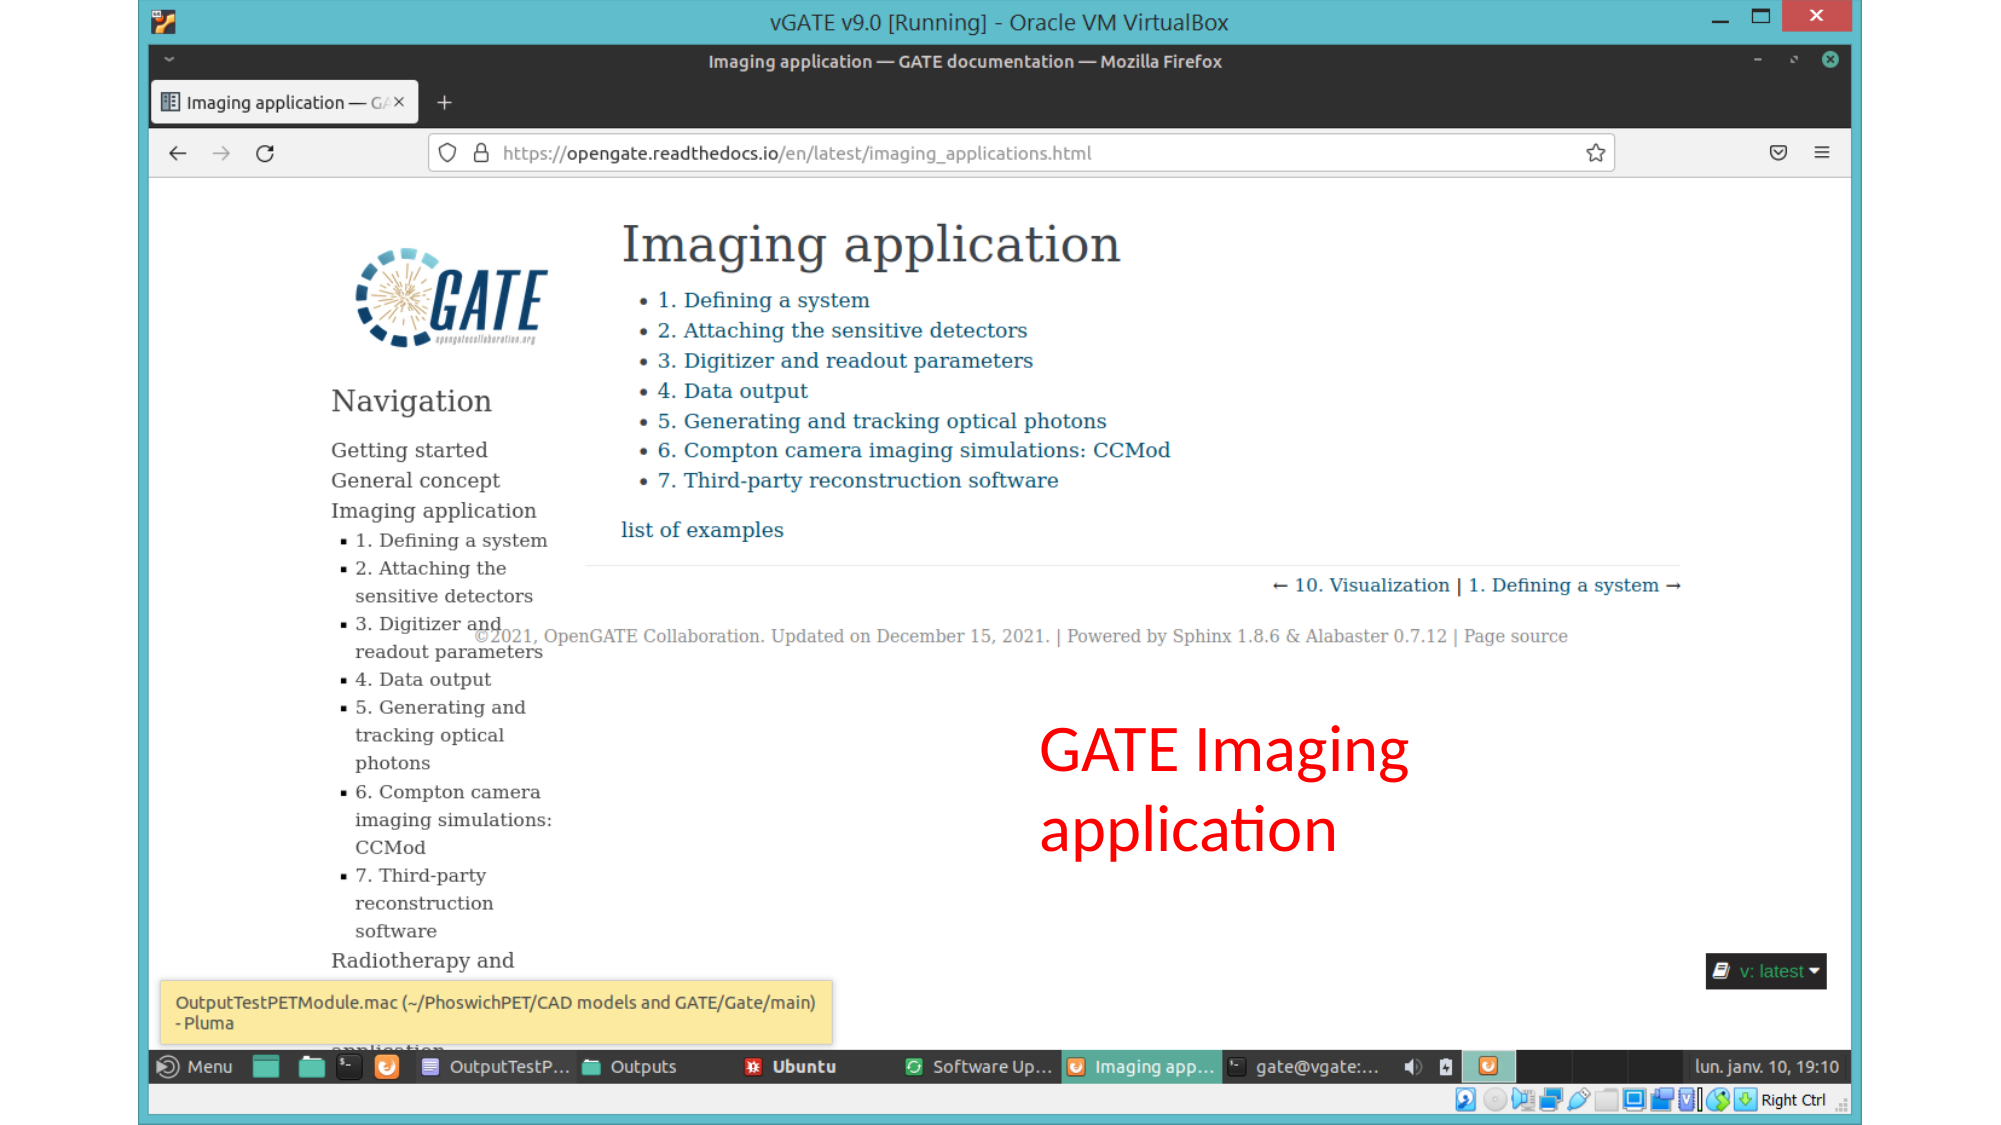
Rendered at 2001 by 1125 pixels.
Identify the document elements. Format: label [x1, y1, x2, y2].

picture [138, 0, 1862, 1125]
